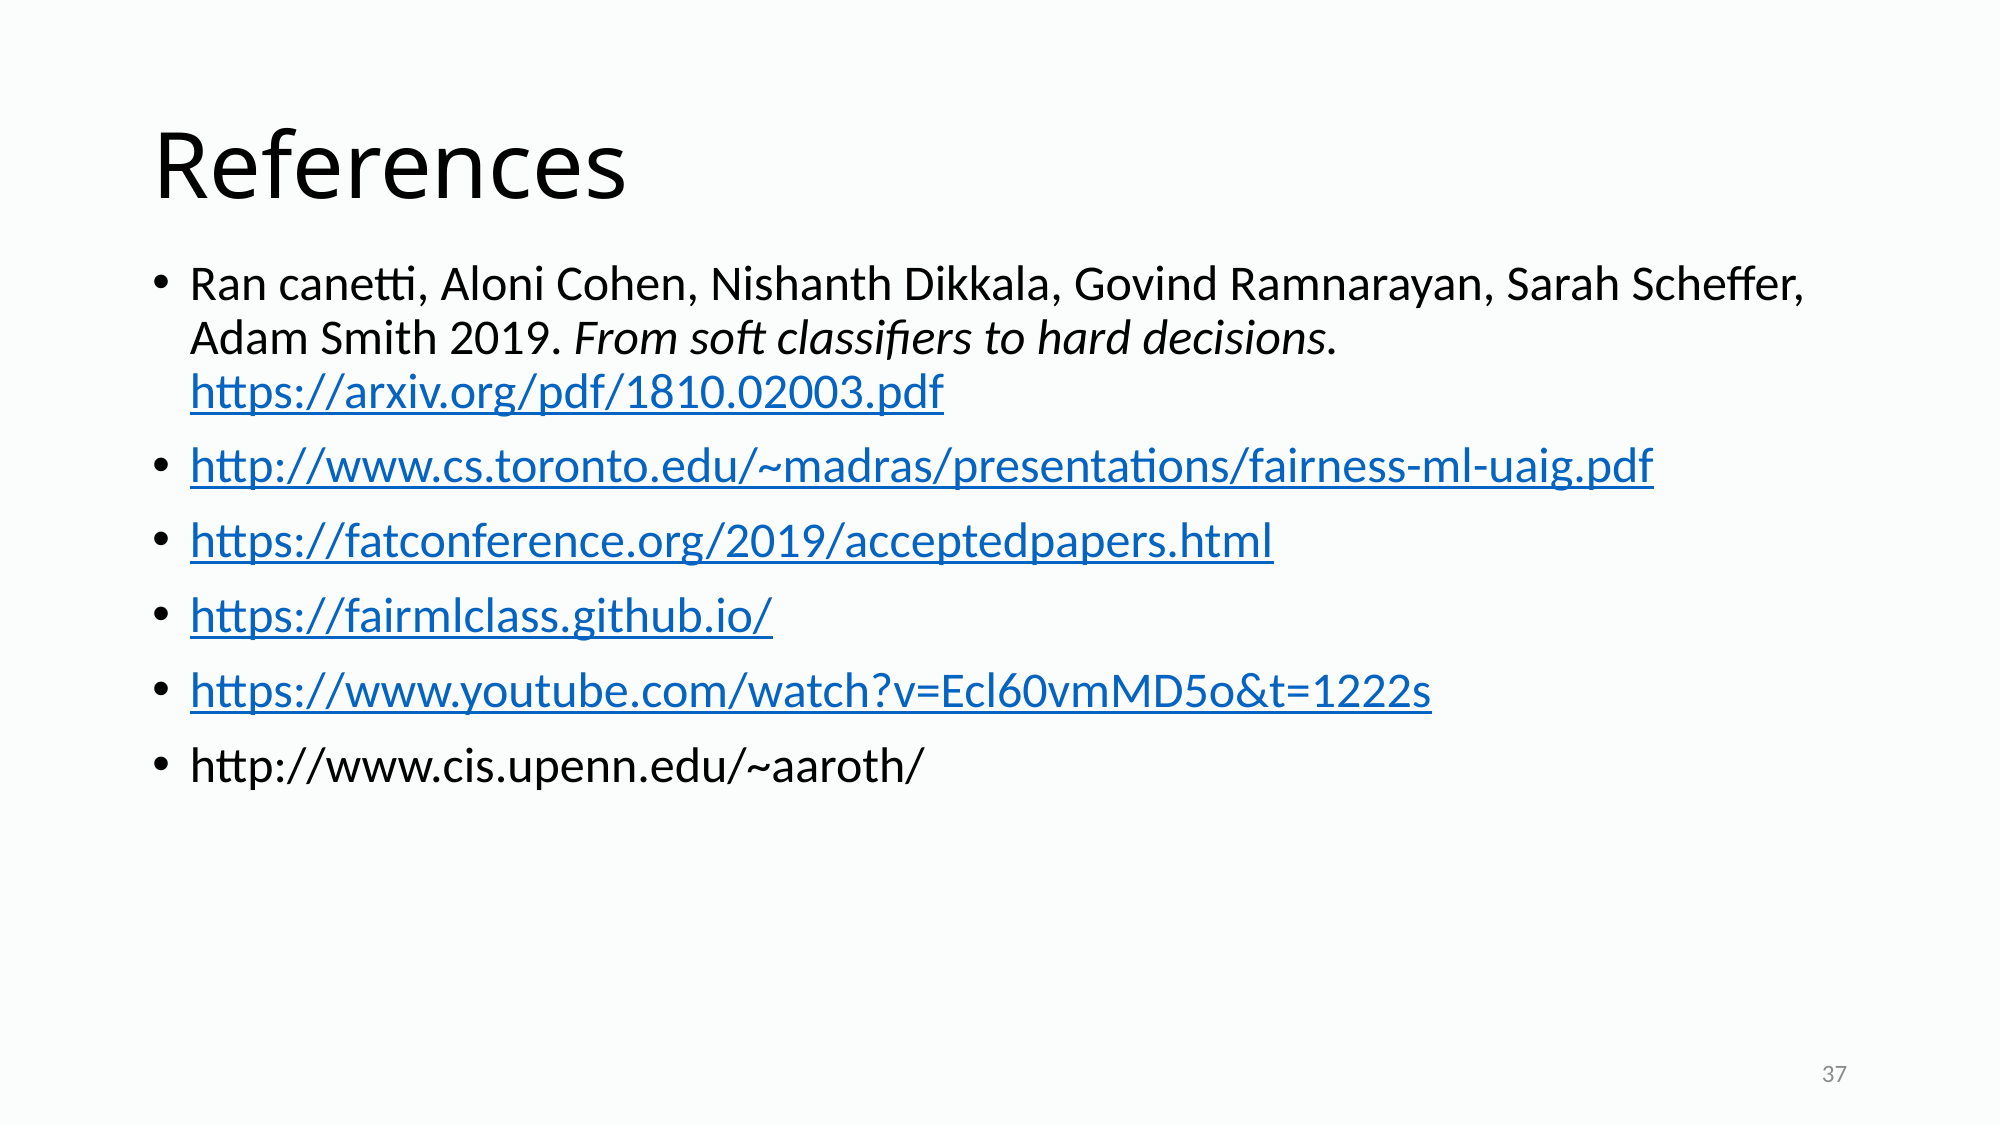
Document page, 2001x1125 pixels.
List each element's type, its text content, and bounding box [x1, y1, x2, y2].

title References [137, 59, 1863, 249]
slide_number 37 [1412, 1042, 1863, 1103]
list Ran canetti, Aloni Cohen, Nishanth Dikkala, Govind Ramnarayan, Sarah Scheffer, Adam Smith 2019. From soft classifiers to hard decisions. https://arxiv.org/pdf/1810.02003.pdf http://www.cs.toronto.edu/~madras/presentations/fairness-ml-uaig.pdf https://fatconference.org/2019/acceptedpapers.html https://fairmlclass.github.io/ https://www.youtube.com/watch?v=Ecl60vmMD5o&t=1222s http://www.cis.upenn.edu/~aaroth/ [137, 249, 1863, 1014]
